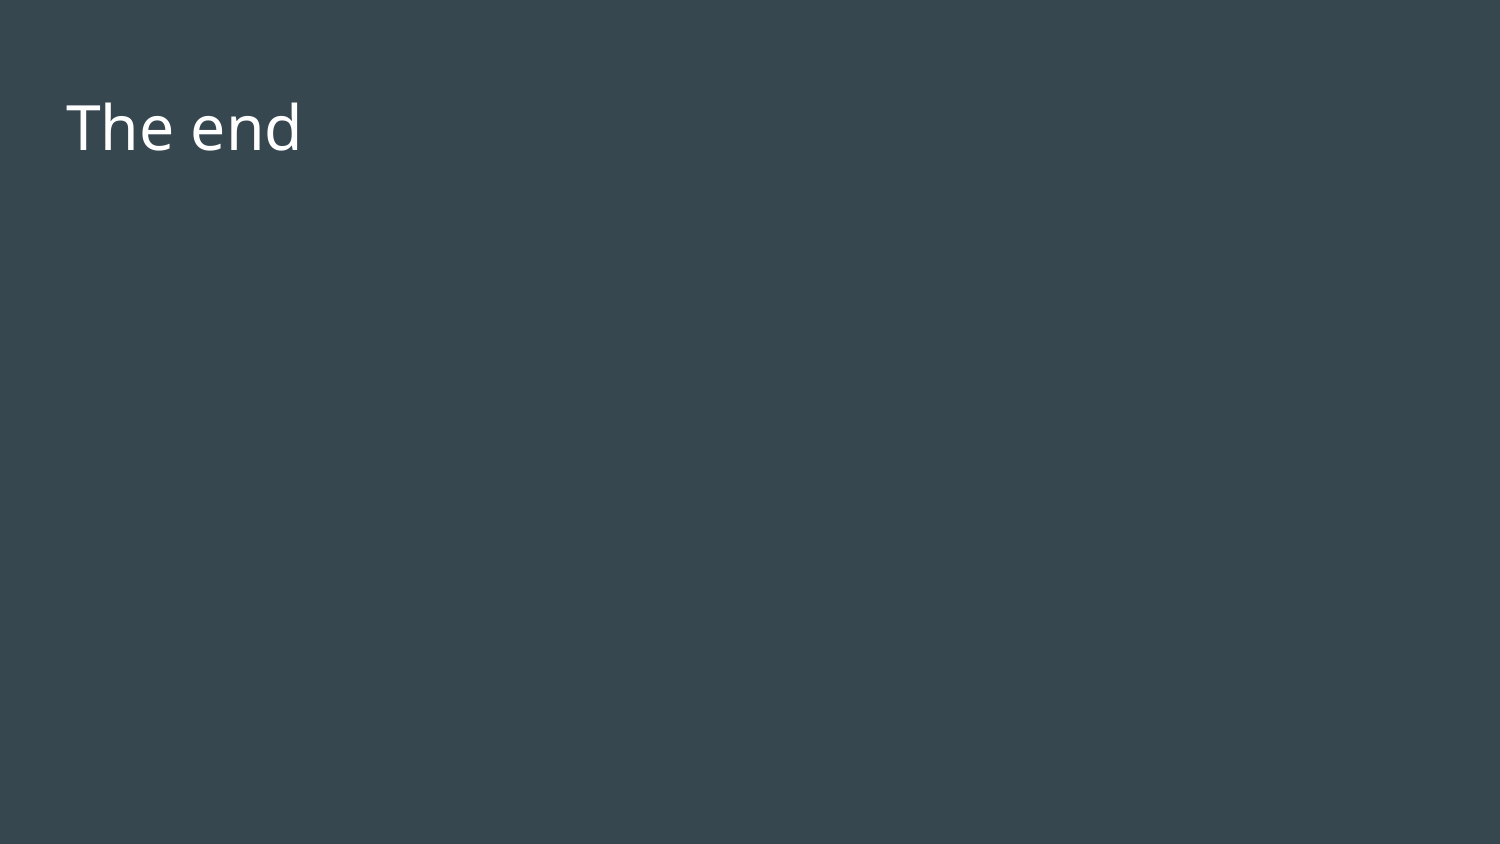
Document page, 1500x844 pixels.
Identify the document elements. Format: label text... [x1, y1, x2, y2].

title The end [51, 72, 1449, 167]
